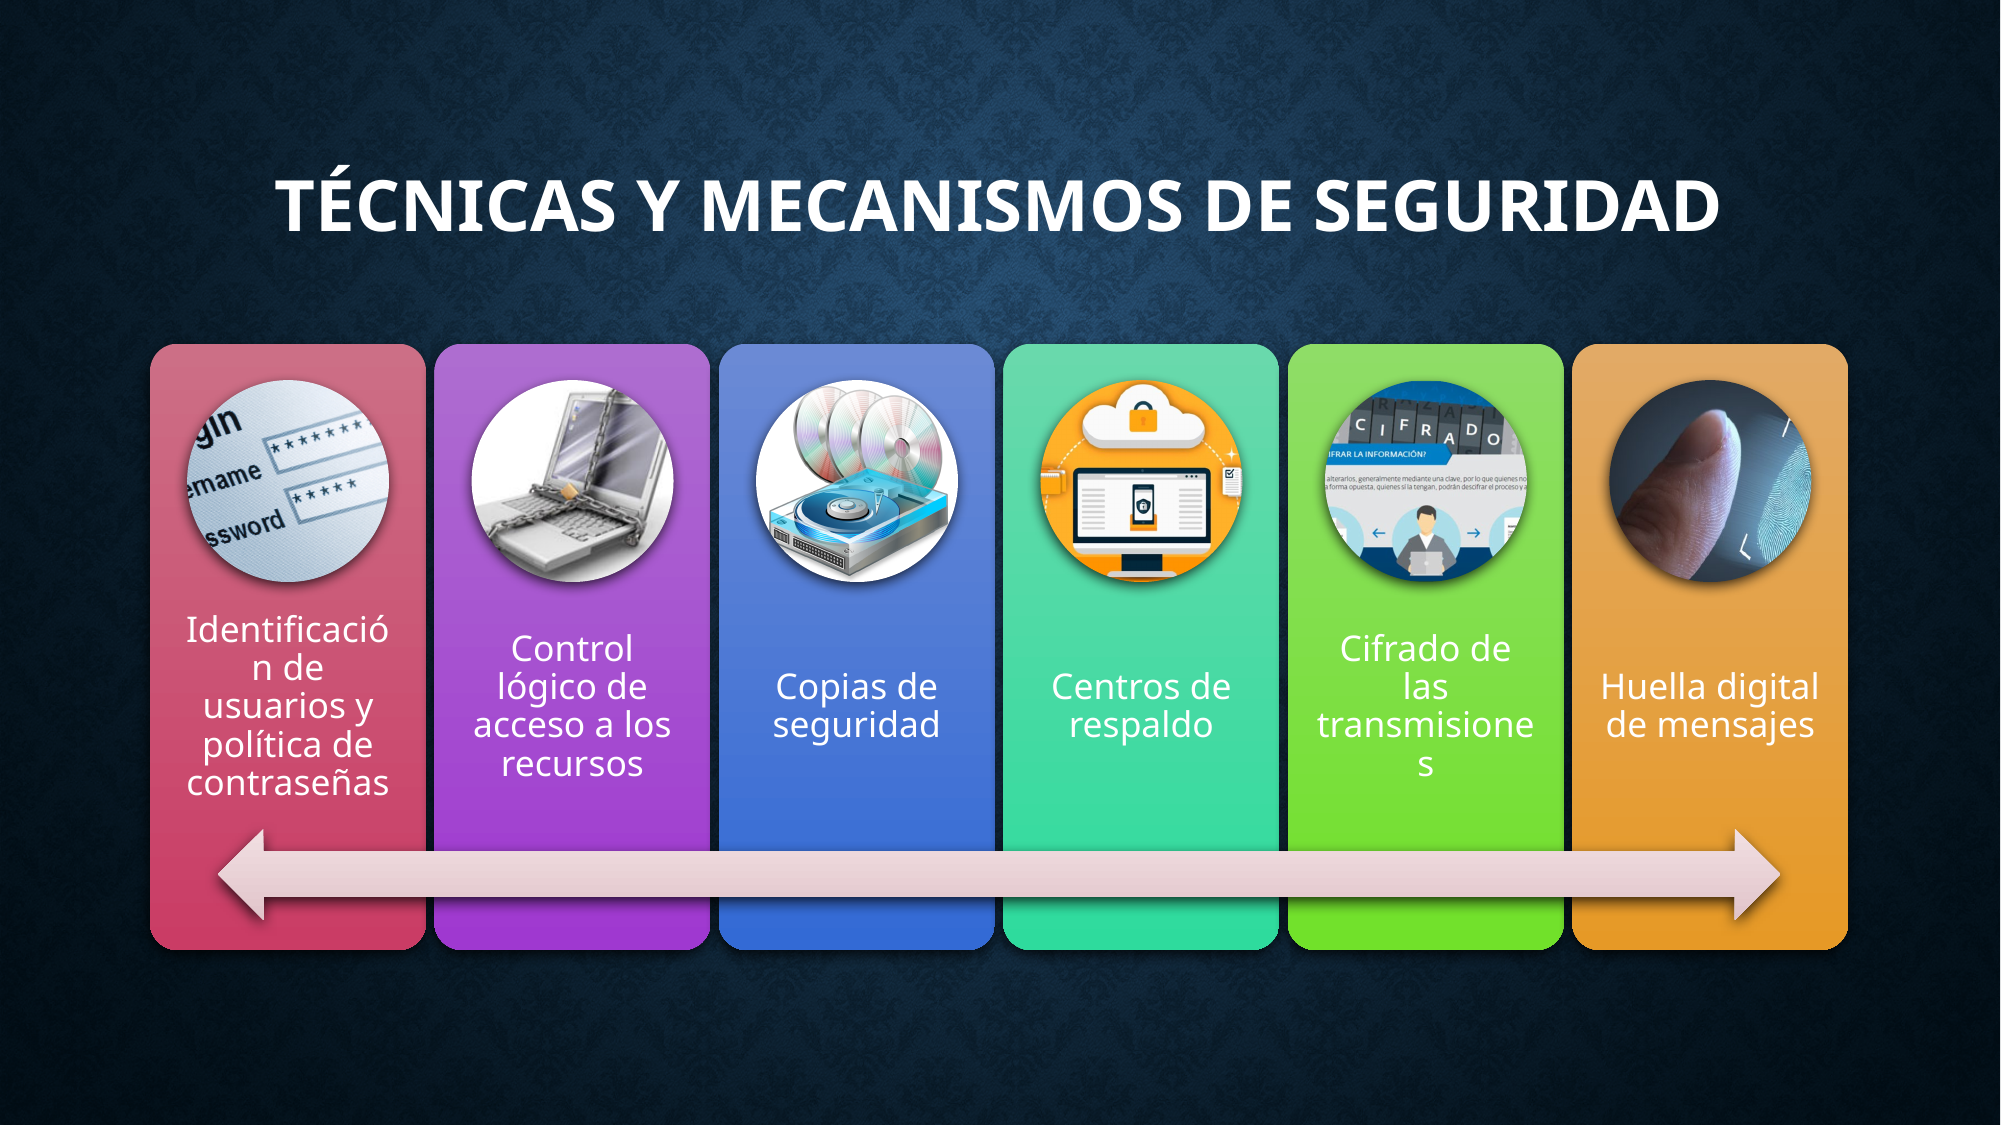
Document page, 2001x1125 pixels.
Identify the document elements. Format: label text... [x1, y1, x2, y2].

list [149, 343, 1849, 951]
title Técnicas y mecanismos de seguridad [149, 99, 1849, 318]
